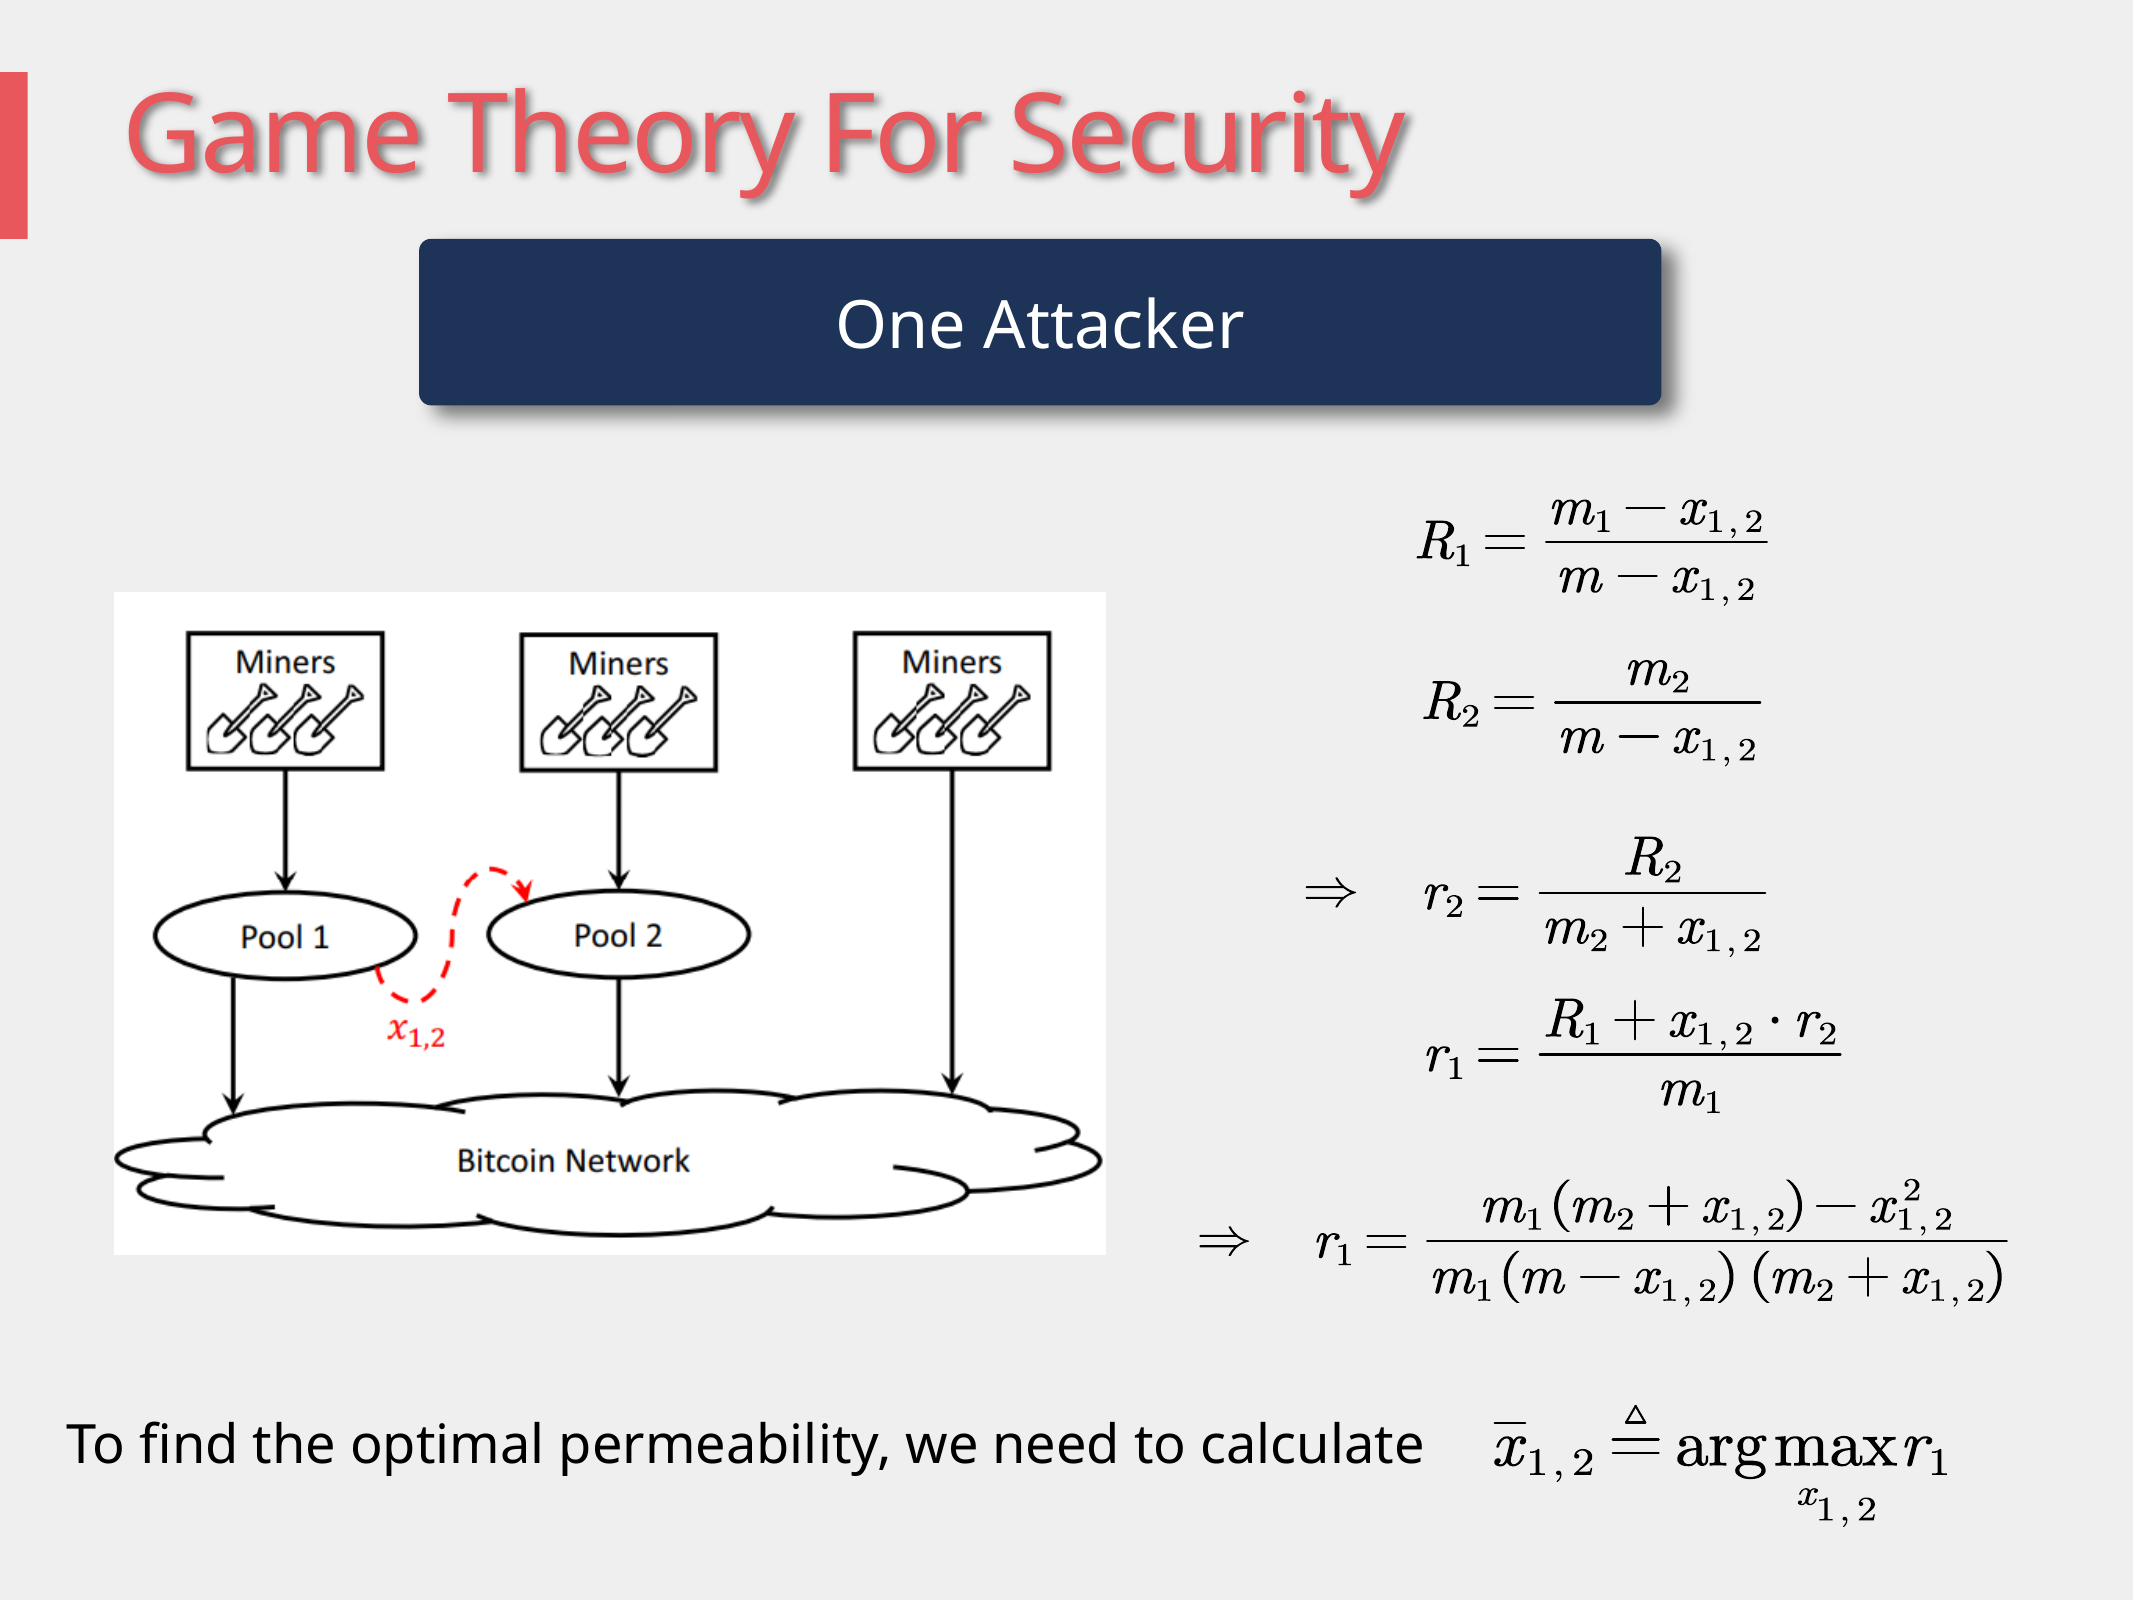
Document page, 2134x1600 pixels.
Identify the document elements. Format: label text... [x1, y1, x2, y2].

picture [114, 592, 1106, 1256]
text_box [0, 72, 28, 239]
text_box One Attacker [419, 238, 1662, 406]
title Game Theory For Security [114, 78, 2020, 247]
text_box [1186, 1171, 2019, 1317]
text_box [1481, 1403, 1953, 1544]
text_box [1416, 475, 1780, 775]
text_box To find the optimal permeability, we need to calculate [0, 1401, 1573, 1482]
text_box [1292, 825, 1853, 1128]
